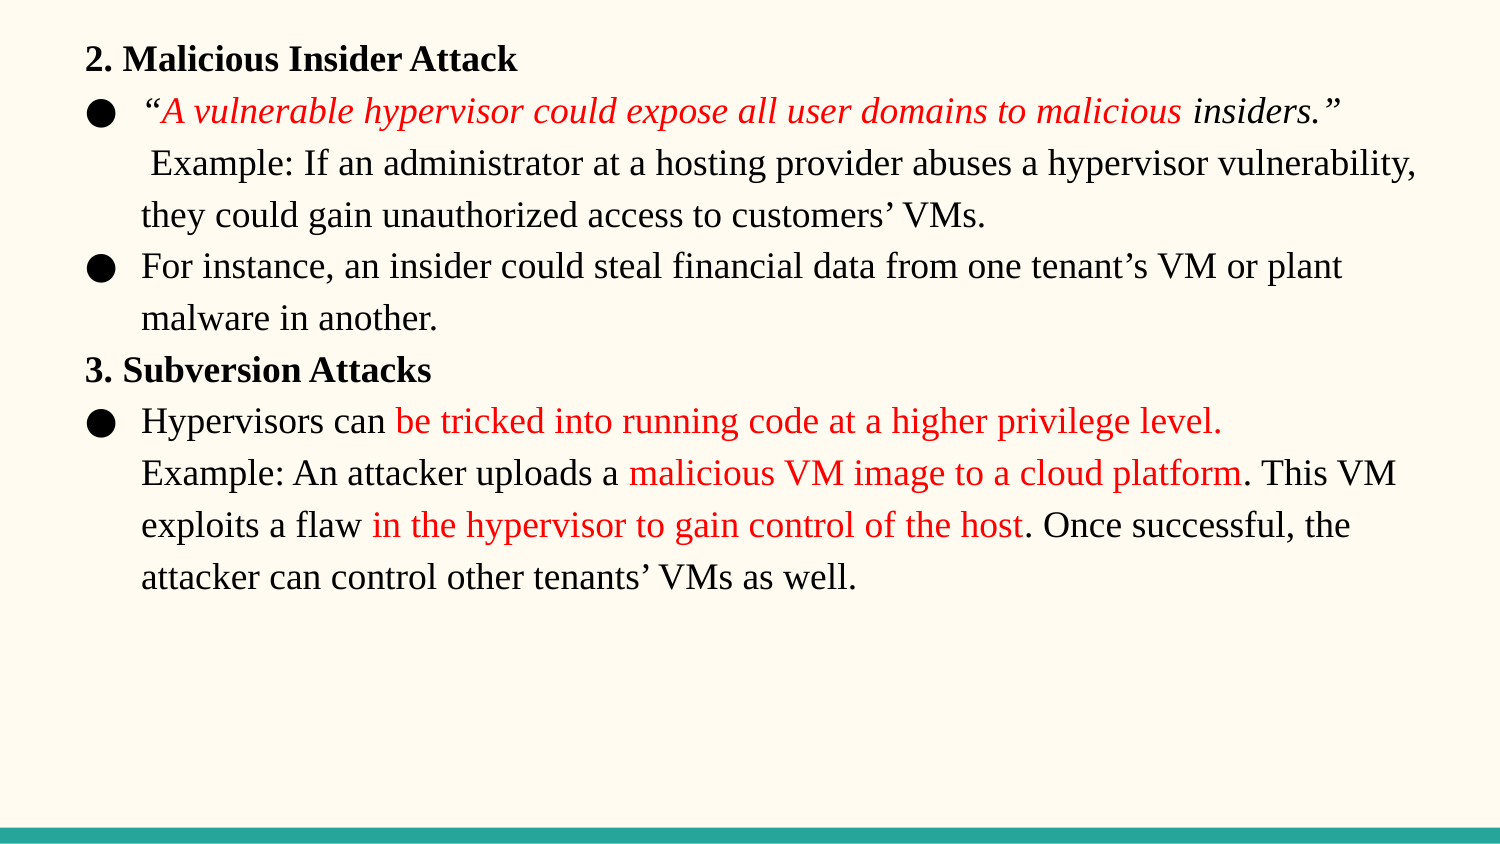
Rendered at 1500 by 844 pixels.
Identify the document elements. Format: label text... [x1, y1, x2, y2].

list 2. Malicious Insider Attack “A vulnerable hypervisor could expose all user domains to malicious insiders.” Example: If an administrator at a hosting provider abuses a hypervisor vulnerability, they could gain unauthorized access to customers’ VMs. For instance, an insider could steal financial data from one tenant’s VM or plant malware in another. 3. Subversion Attacks Hypervisors can be tricked into running code at a higher privilege level. Example: An attacker uploads a malicious VM image to a cloud platform. This VM exploits a flaw in the hypervisor to gain control of the host. Once successful, the attacker can control other tenants’ VMs as well. [51, 12, 1449, 750]
